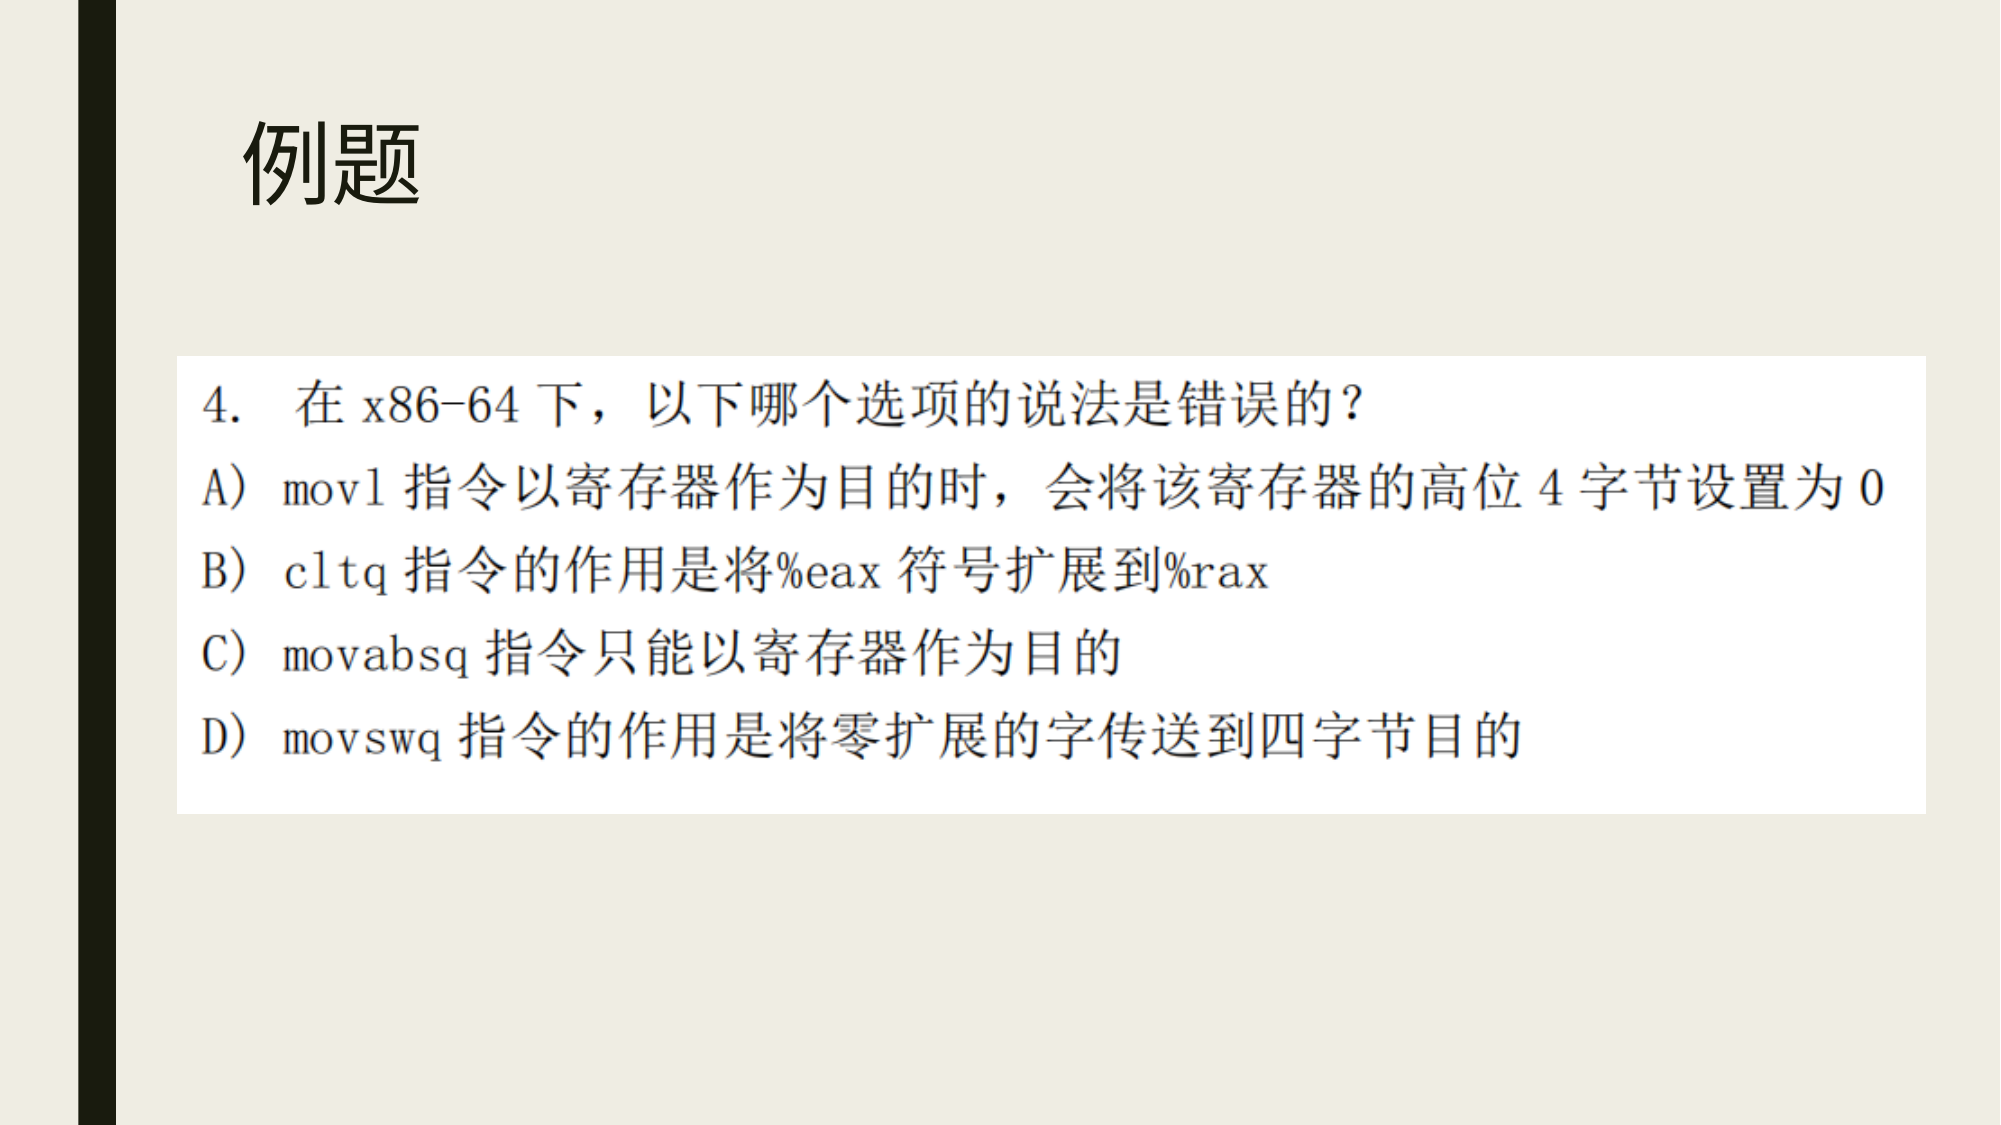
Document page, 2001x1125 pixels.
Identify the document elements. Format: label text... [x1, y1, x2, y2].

title 例题 [225, 112, 1800, 356]
picture [177, 356, 1926, 814]
